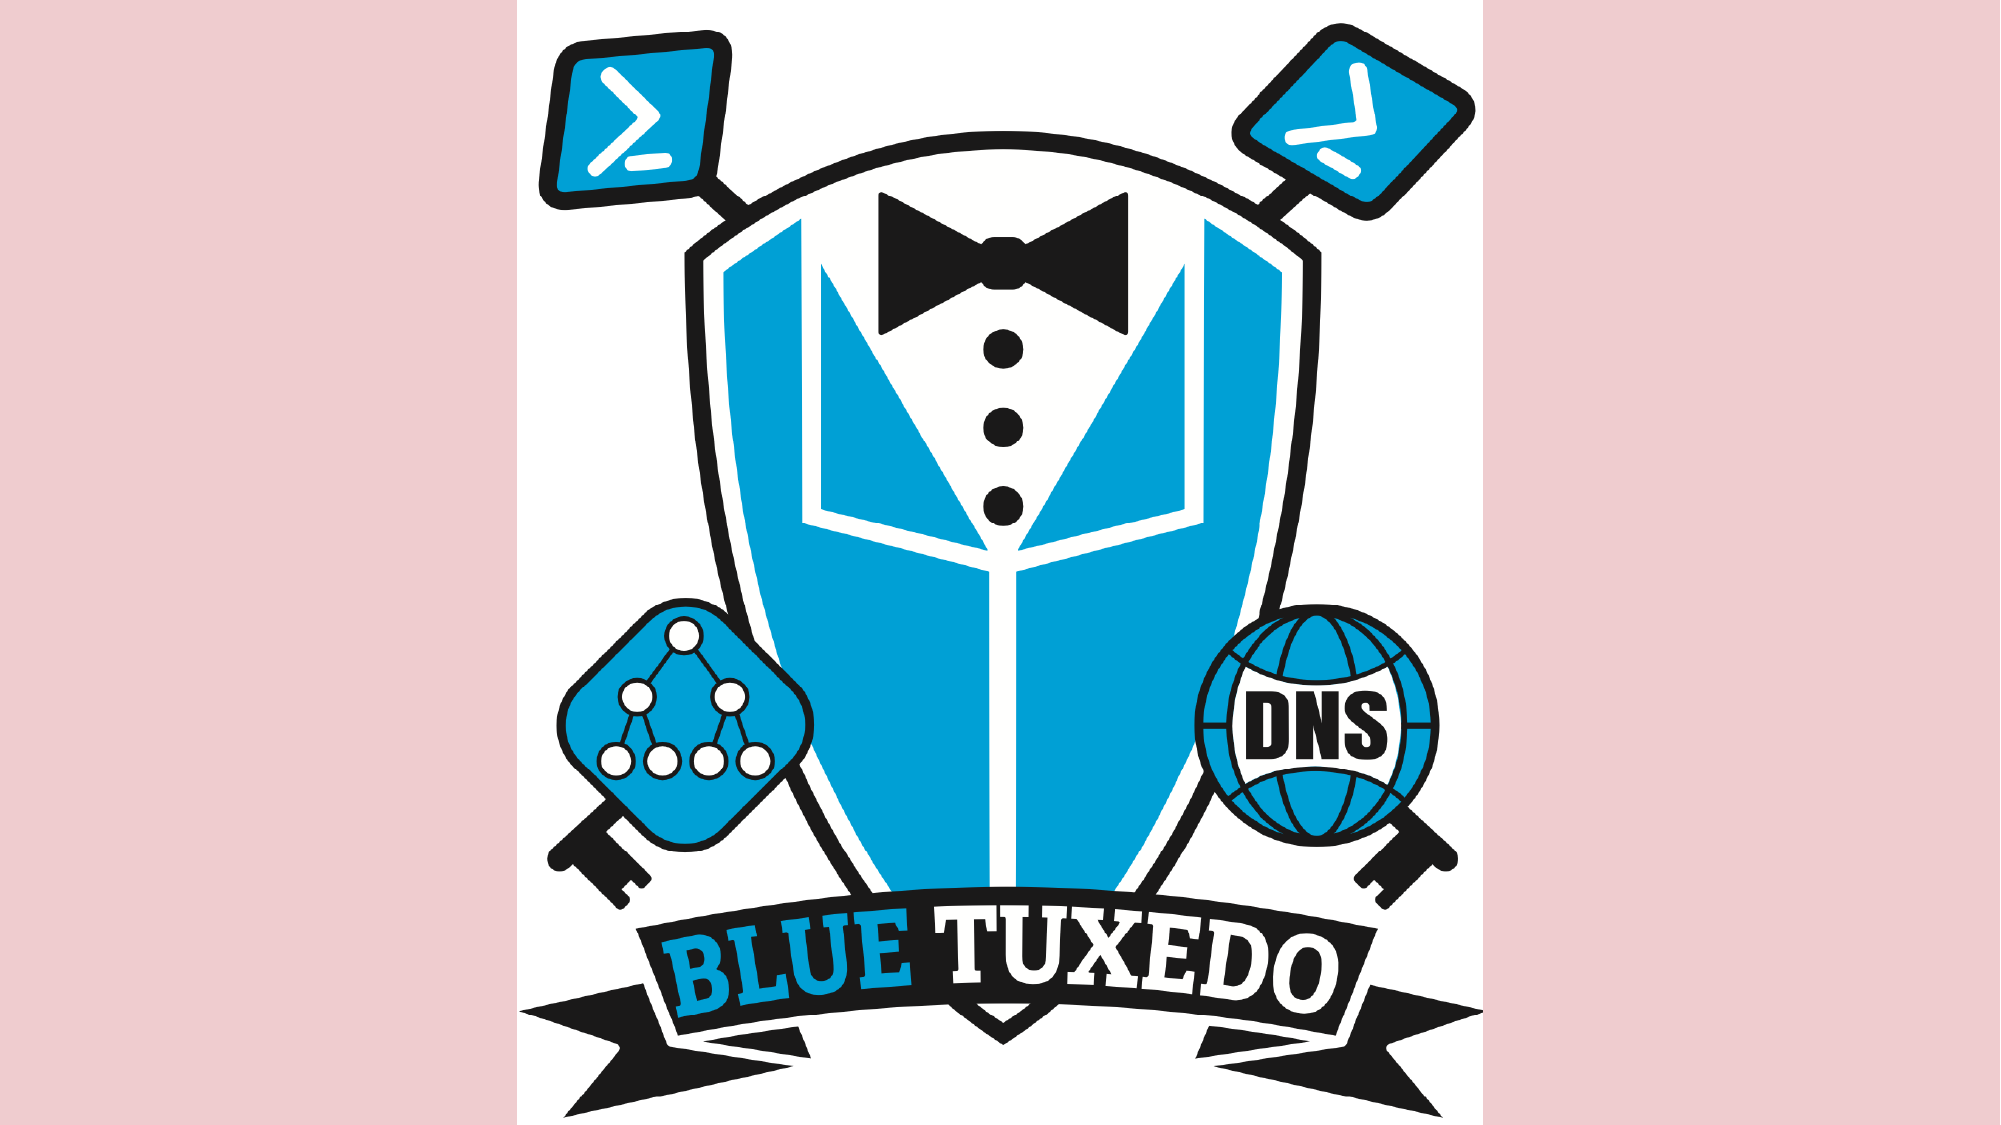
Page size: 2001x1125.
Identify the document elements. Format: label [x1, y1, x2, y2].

picture [517, 0, 1483, 1125]
